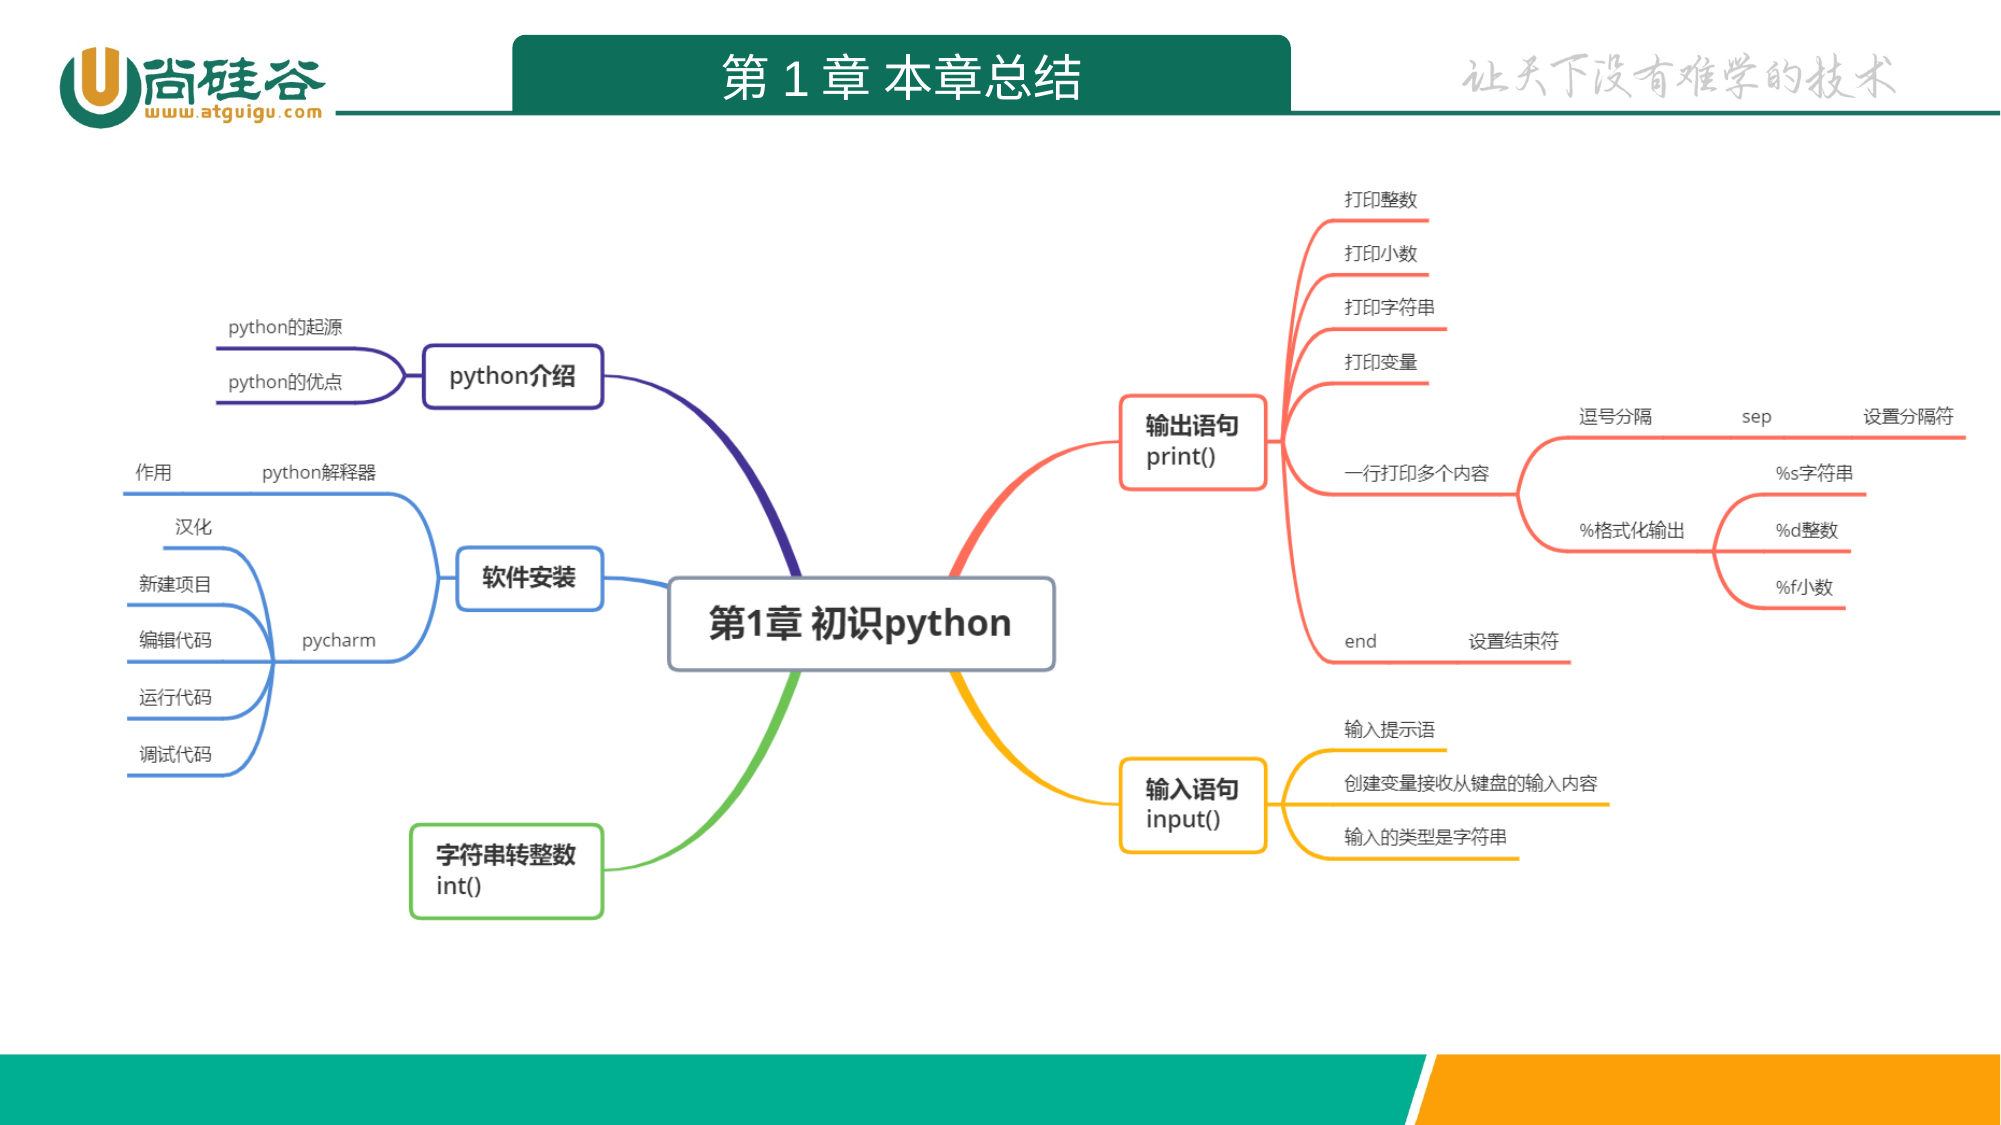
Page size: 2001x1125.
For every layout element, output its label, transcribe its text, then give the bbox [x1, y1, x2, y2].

text_box 第1章 本章总结 [512, 34, 1291, 114]
picture [0, 0, 2001, 1125]
